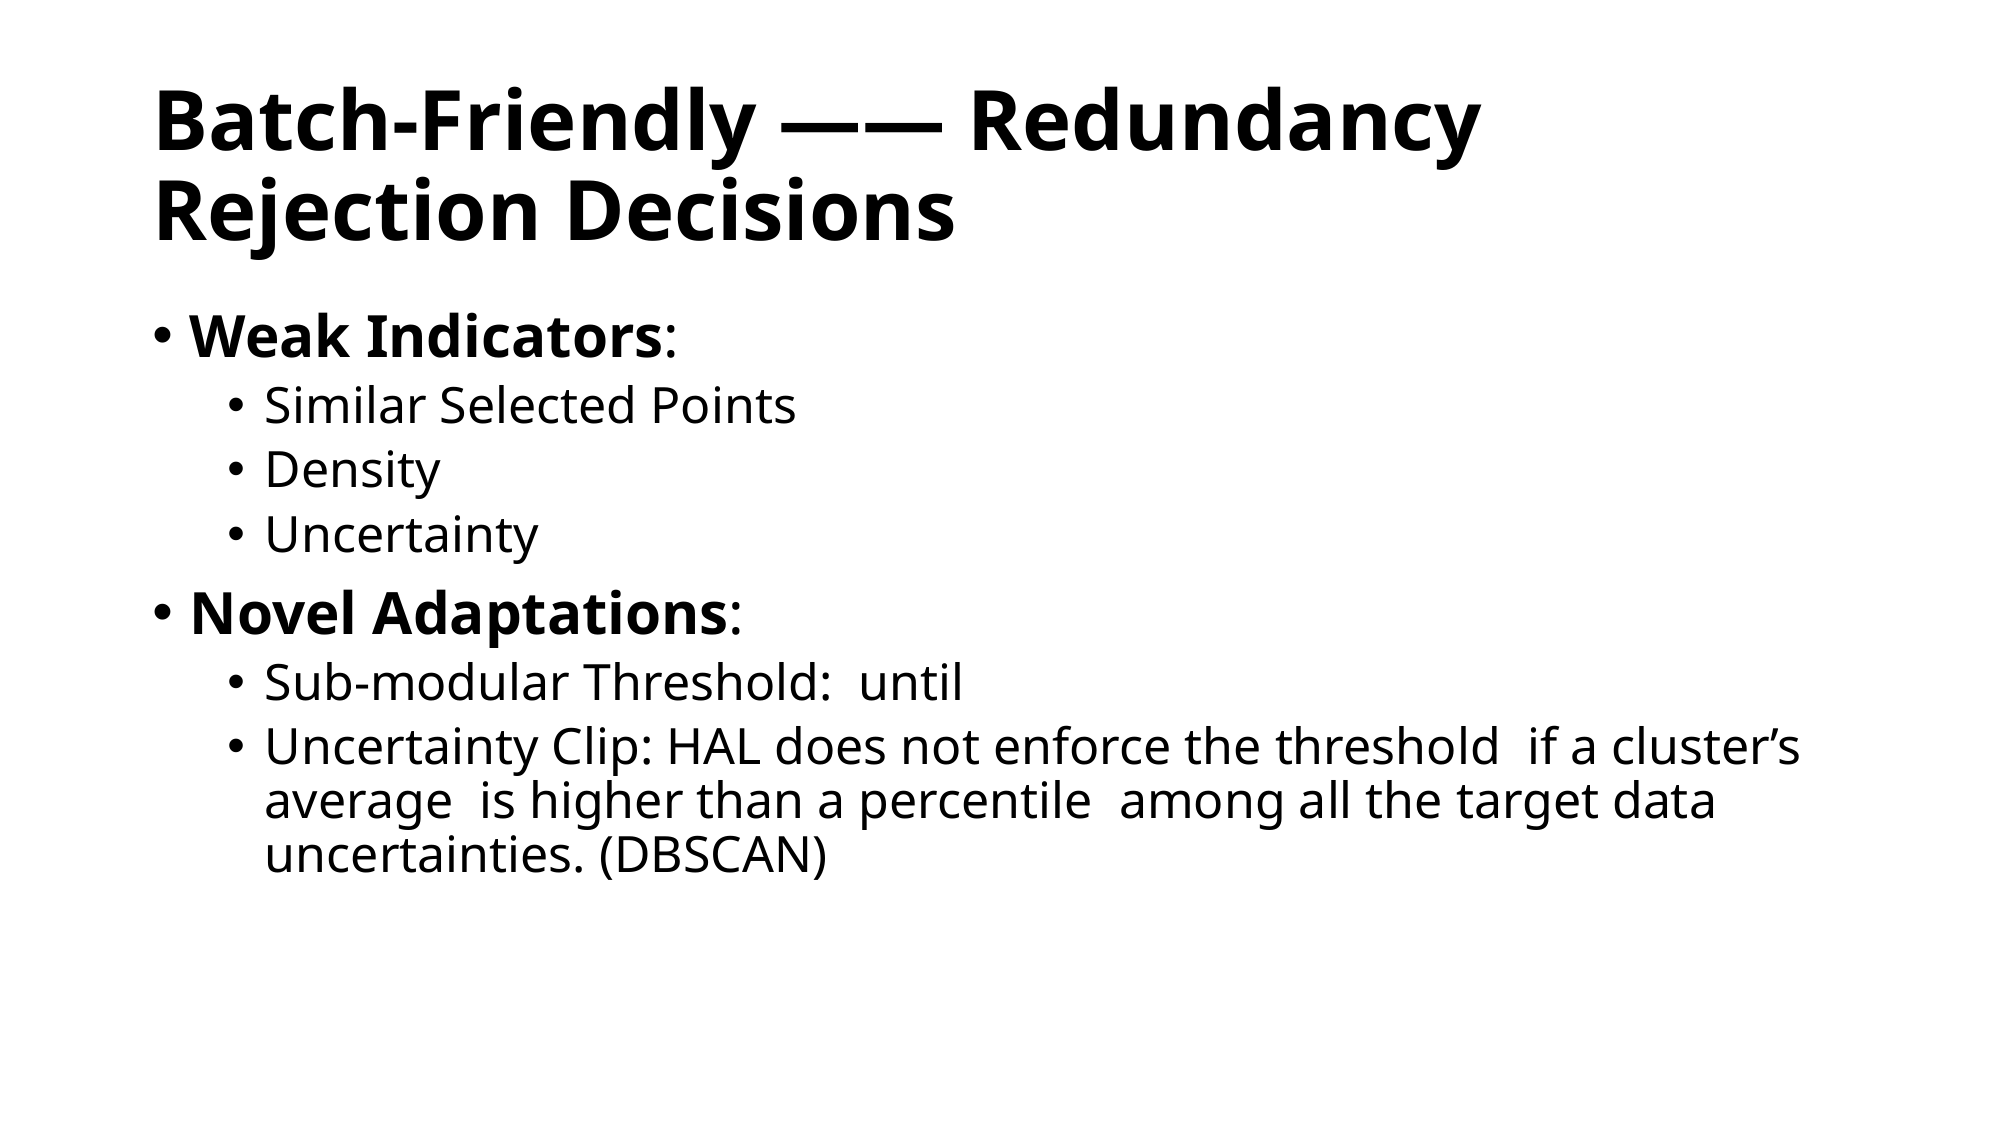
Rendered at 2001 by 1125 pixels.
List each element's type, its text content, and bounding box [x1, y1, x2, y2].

title Batch-Friendly —— ﻿Redundancy Rejection Decisions [137, 59, 1863, 278]
